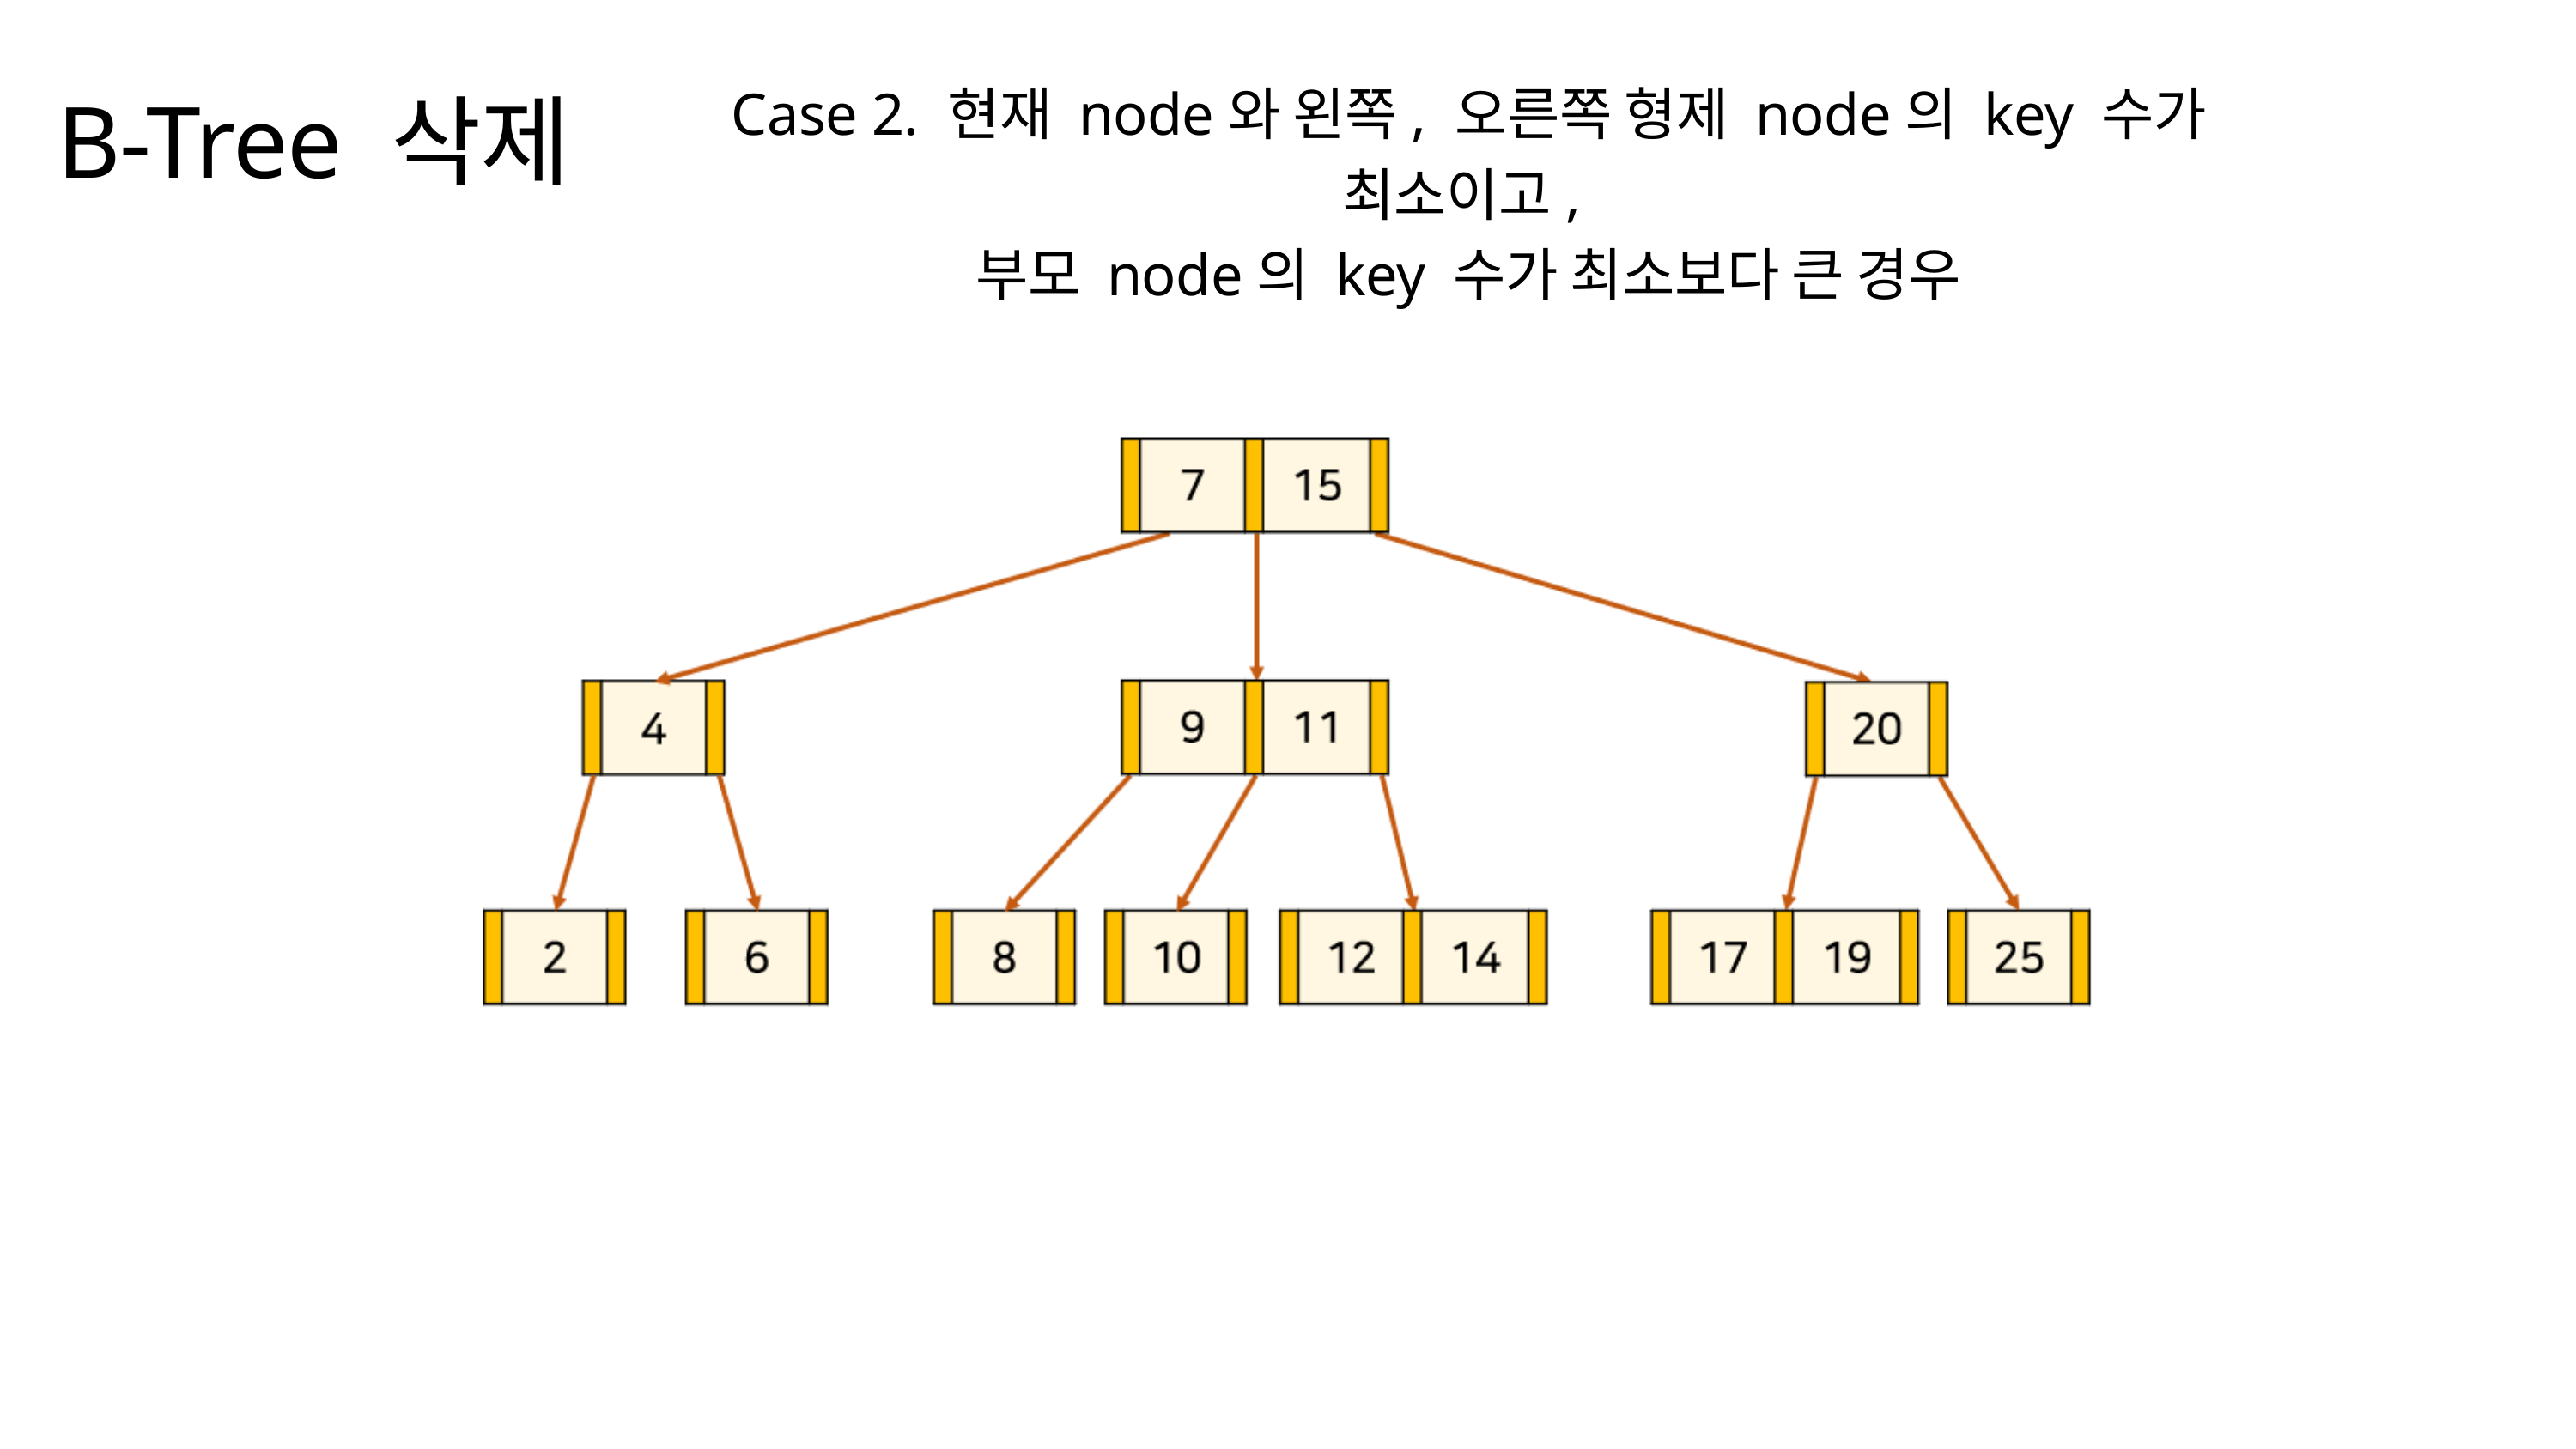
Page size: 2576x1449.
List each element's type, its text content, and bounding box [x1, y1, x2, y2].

text_box Case 2. 현재 node와 왼쪽, 오른쪽 형제 node의 key 수가 최소이고, 부모 node의 key 수가 최소보다 큰 경우 [651, 66, 2286, 307]
text_box B-Tree 삭제 [57, 59, 580, 198]
text_box [450, 408, 2126, 1040]
